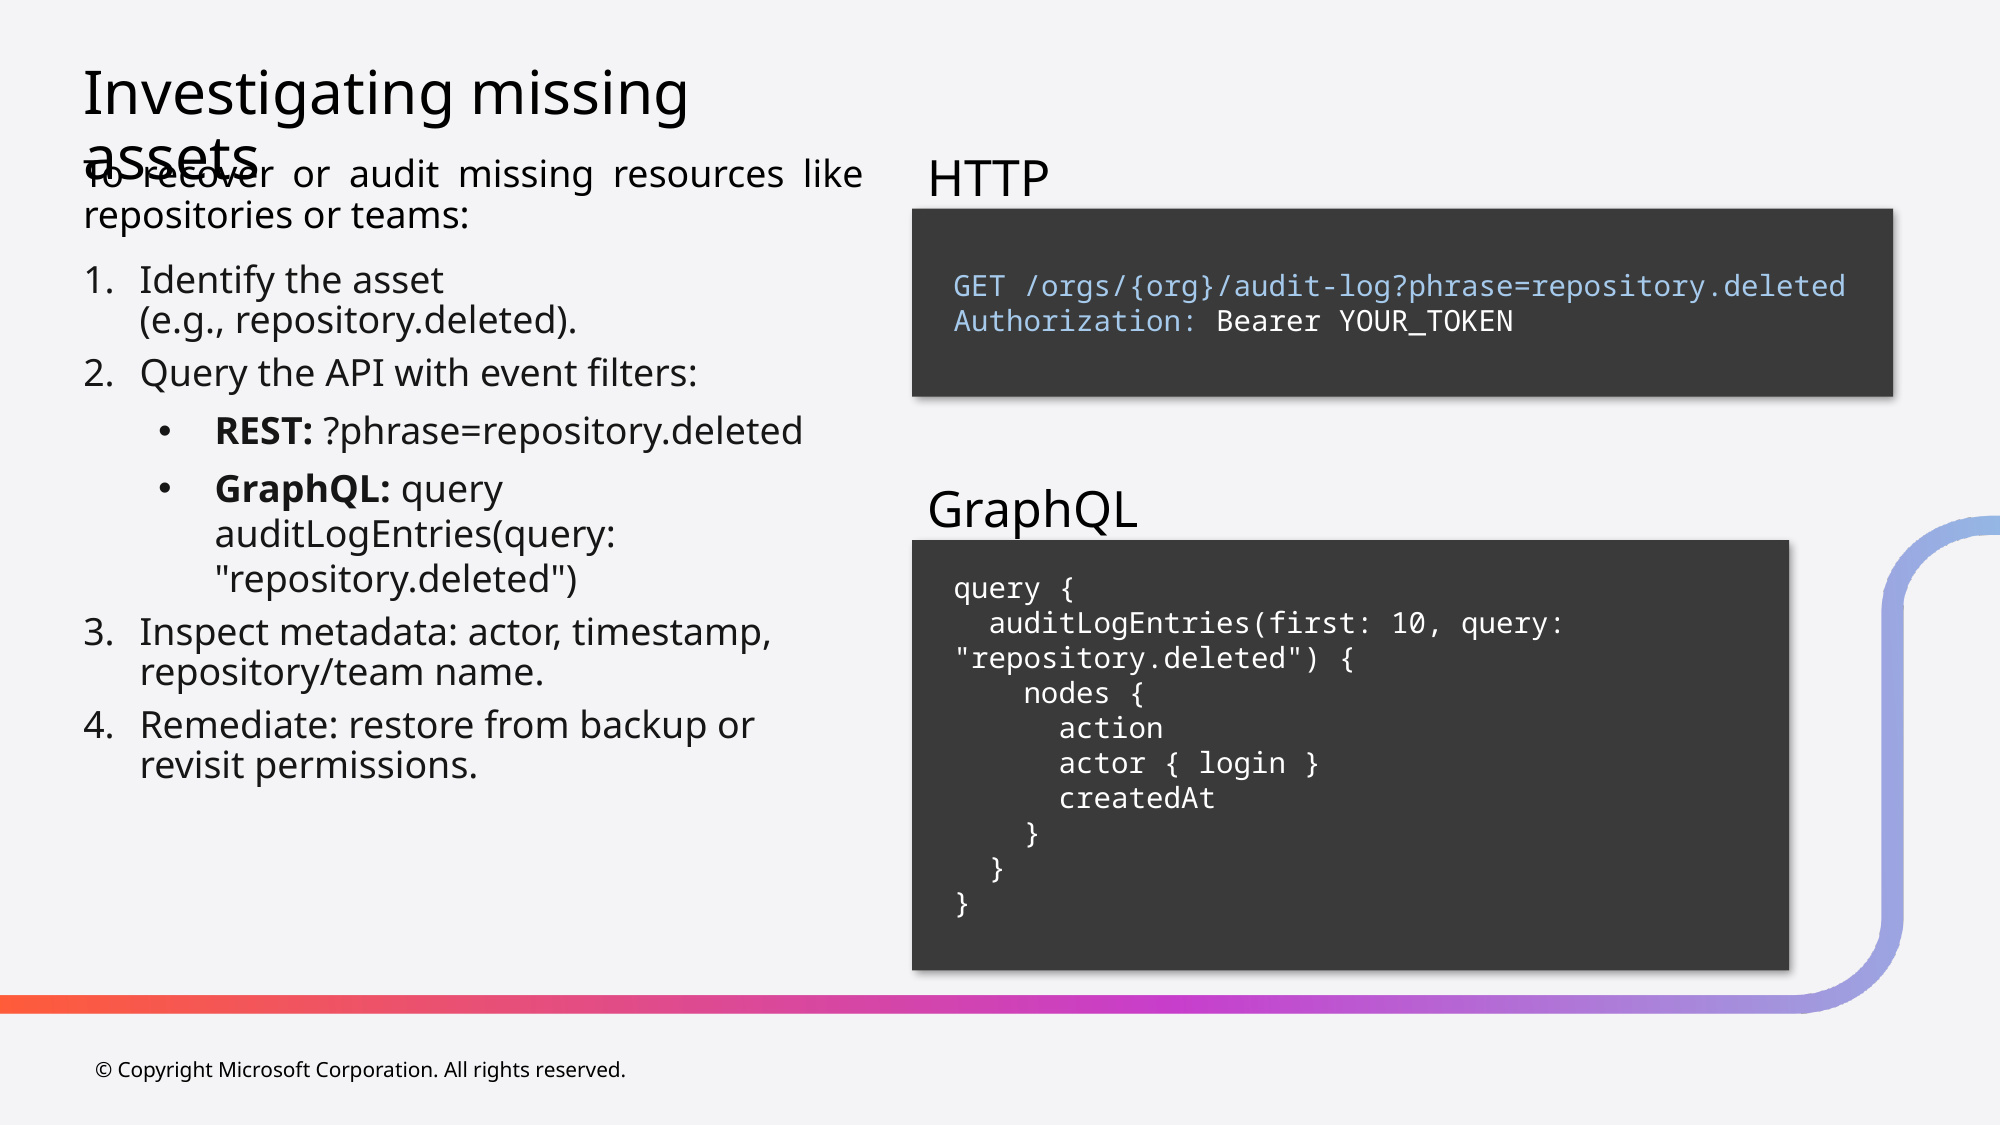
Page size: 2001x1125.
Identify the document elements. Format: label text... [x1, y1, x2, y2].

text_box query { auditLogEntries(first: 10, query: "repository.deleted") { nodes { action actor { login } createdAt } } } [938, 562, 1878, 927]
text_box GraphQL [912, 470, 1699, 552]
text_box GET /orgs/{org}/audit-log?phrase=repository.deleted Authorization: Bearer YOUR_TOKEN [938, 259, 1878, 345]
picture [0, 515, 2000, 1014]
text_box To recover or audit missing resources like repositories or teams: Identify the asset (e.g., repository.deleted). Query the API with event filters: REST: ?phrase=repository.deleted GraphQL: query auditLogEntries(query: "repository.deleted") Inspect metadata: actor, timestamp, repository/team name. Remediate: restore from backup or revisit permissions. [68, 485, 880, 563]
text_box [911, 207, 1895, 398]
text_box HTTP [912, 139, 1699, 221]
title Investigating missing assets [68, 47, 855, 209]
text_box [911, 539, 1791, 972]
footer © Copyright Microsoft Corporation. All rights reserved. [95, 1053, 776, 1086]
